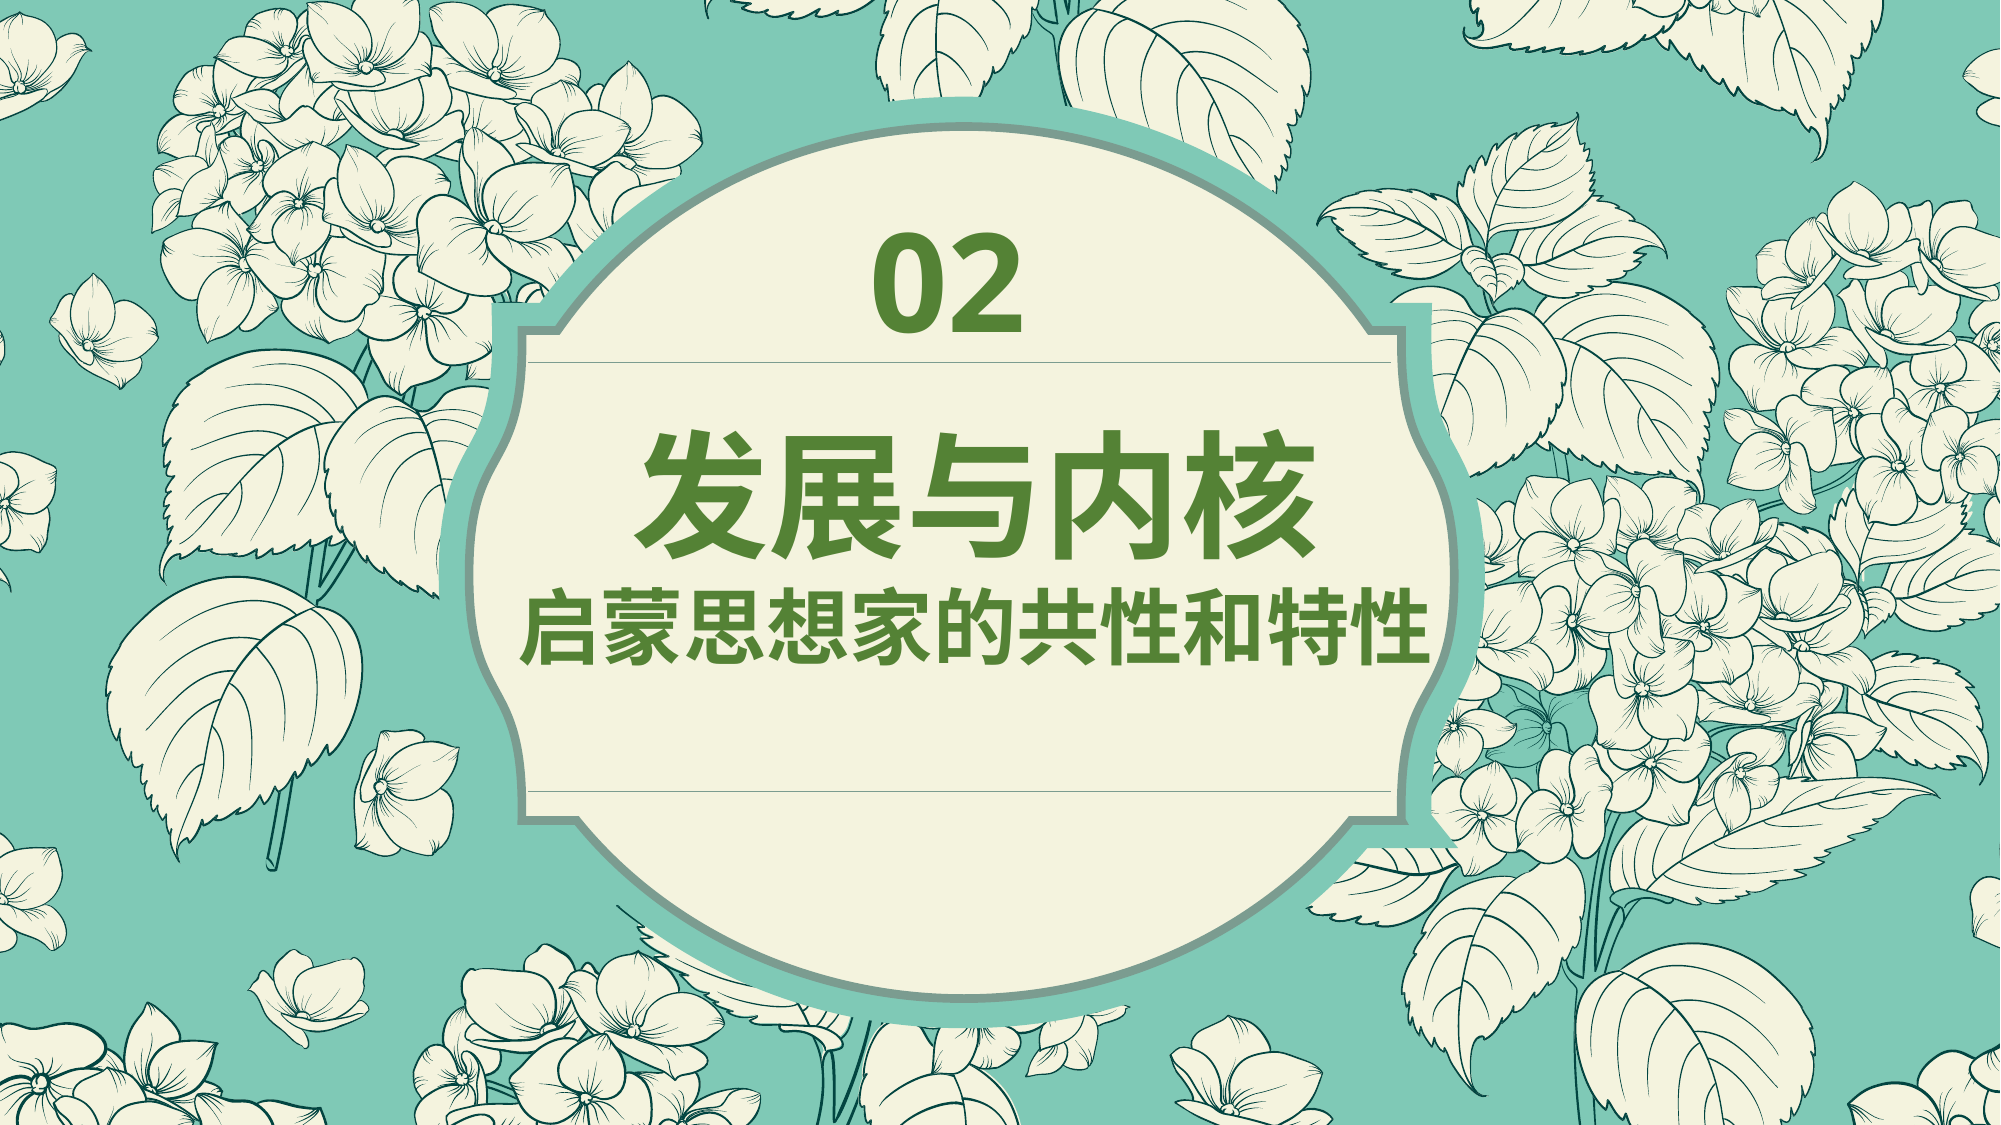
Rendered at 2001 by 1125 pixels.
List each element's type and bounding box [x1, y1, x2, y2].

text_box [438, 96, 1485, 1029]
